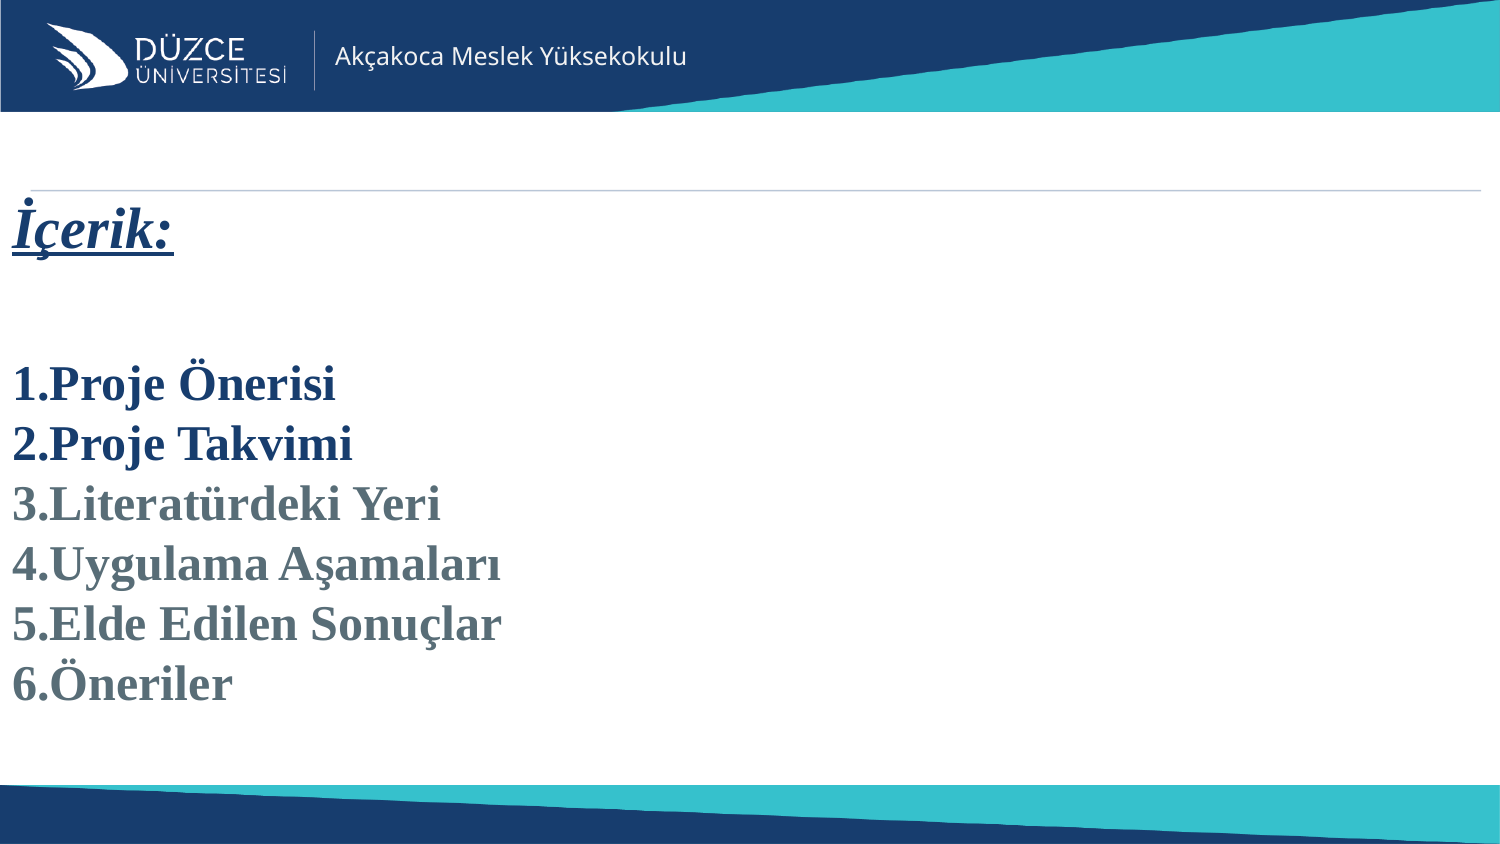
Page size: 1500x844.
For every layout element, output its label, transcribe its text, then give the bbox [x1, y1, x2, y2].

picture [0, 785, 1500, 844]
text_box Akçakoca Meslek Yüksekokulu [320, 33, 824, 79]
picture [0, 0, 1500, 112]
title İçerik: 1.Proje Önerisi 2.Proje Takvimi 3.Literatürdeki Yeri 4.Uygulama Aşamaları 5.Elde Edilen Sonuçlar 6.Öneriler [12, 168, 1443, 726]
